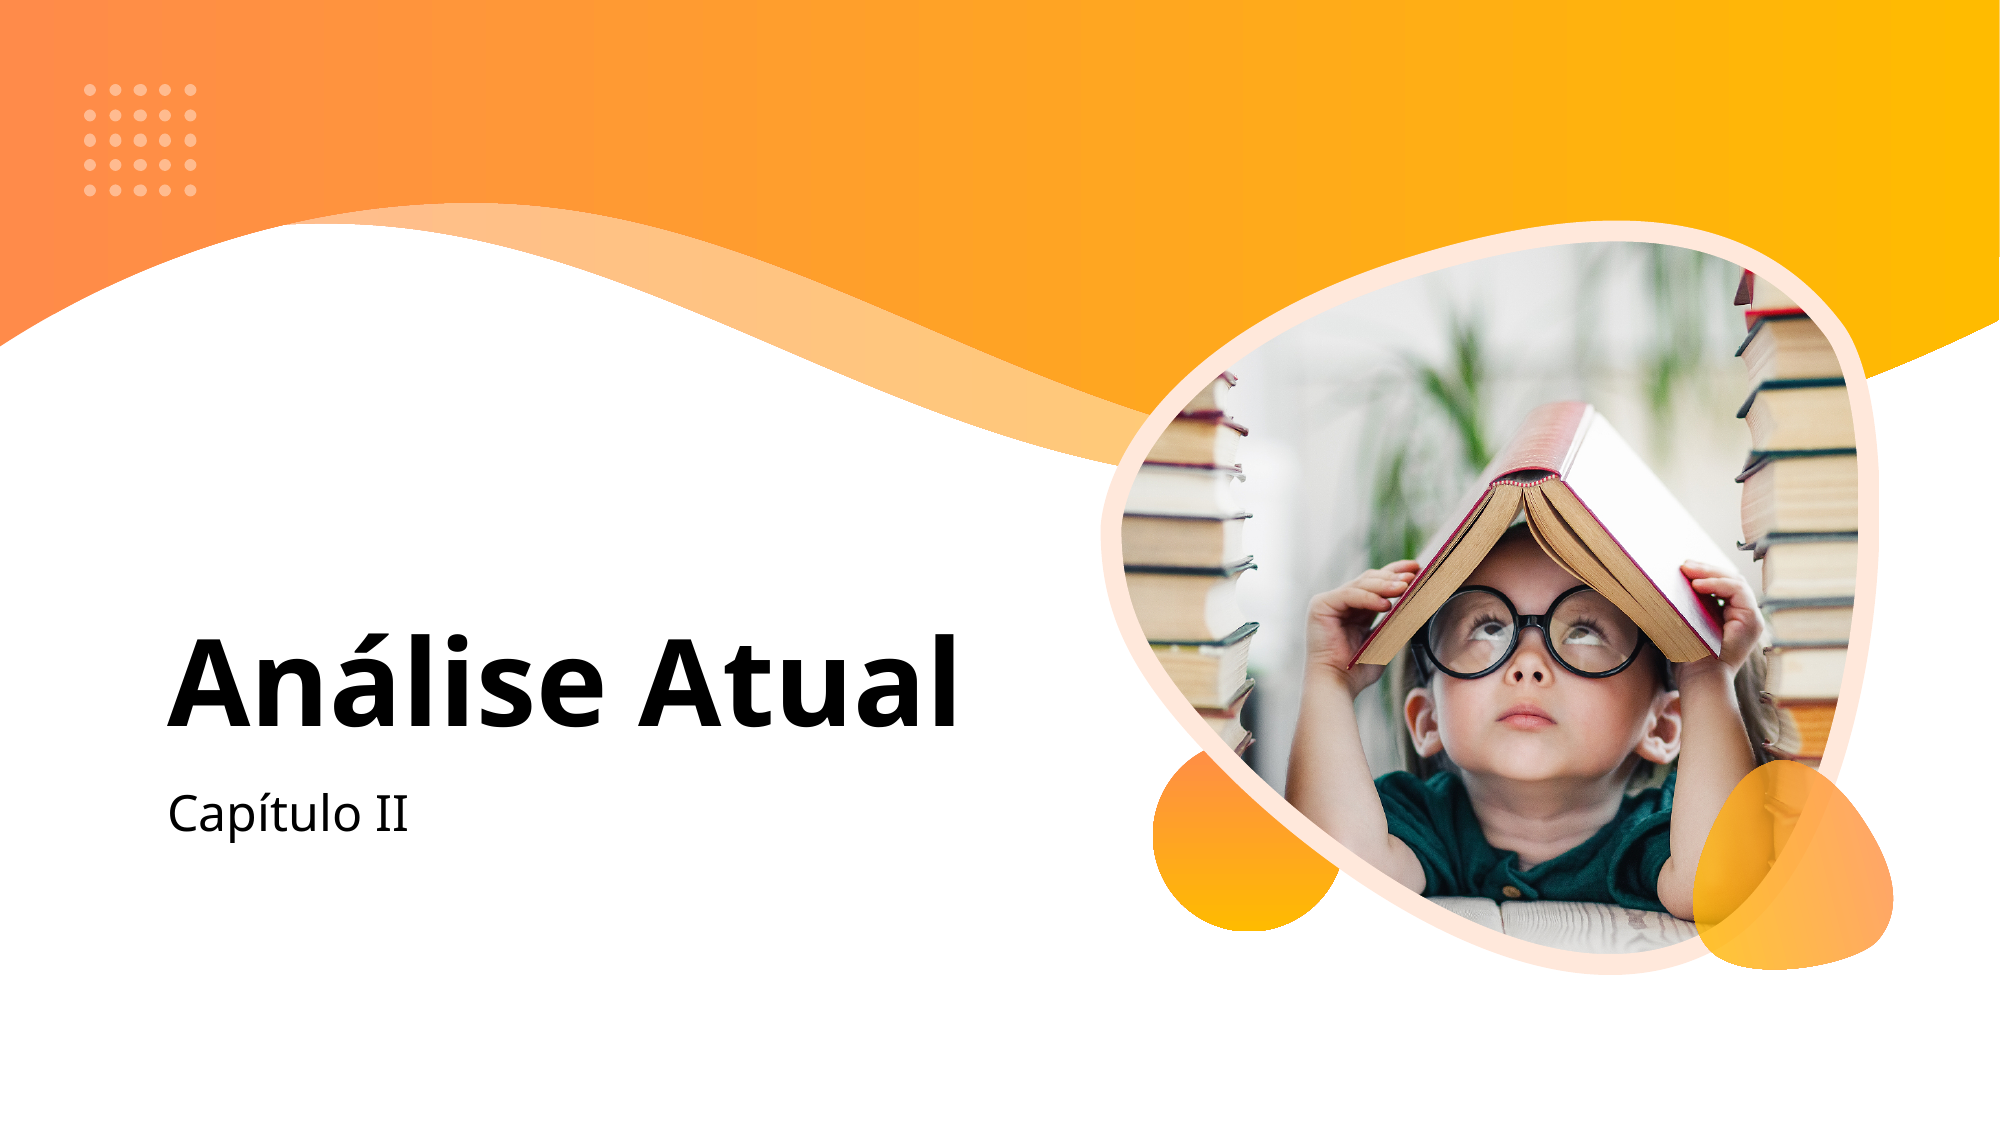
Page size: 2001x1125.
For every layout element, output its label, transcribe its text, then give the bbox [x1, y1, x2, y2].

text_box [1869, 827, 1895, 949]
picture [1110, 230, 1869, 965]
text_box [1733, 965, 1824, 971]
list Capítulo II [167, 781, 1110, 905]
title Análise Atual [167, 433, 1059, 751]
